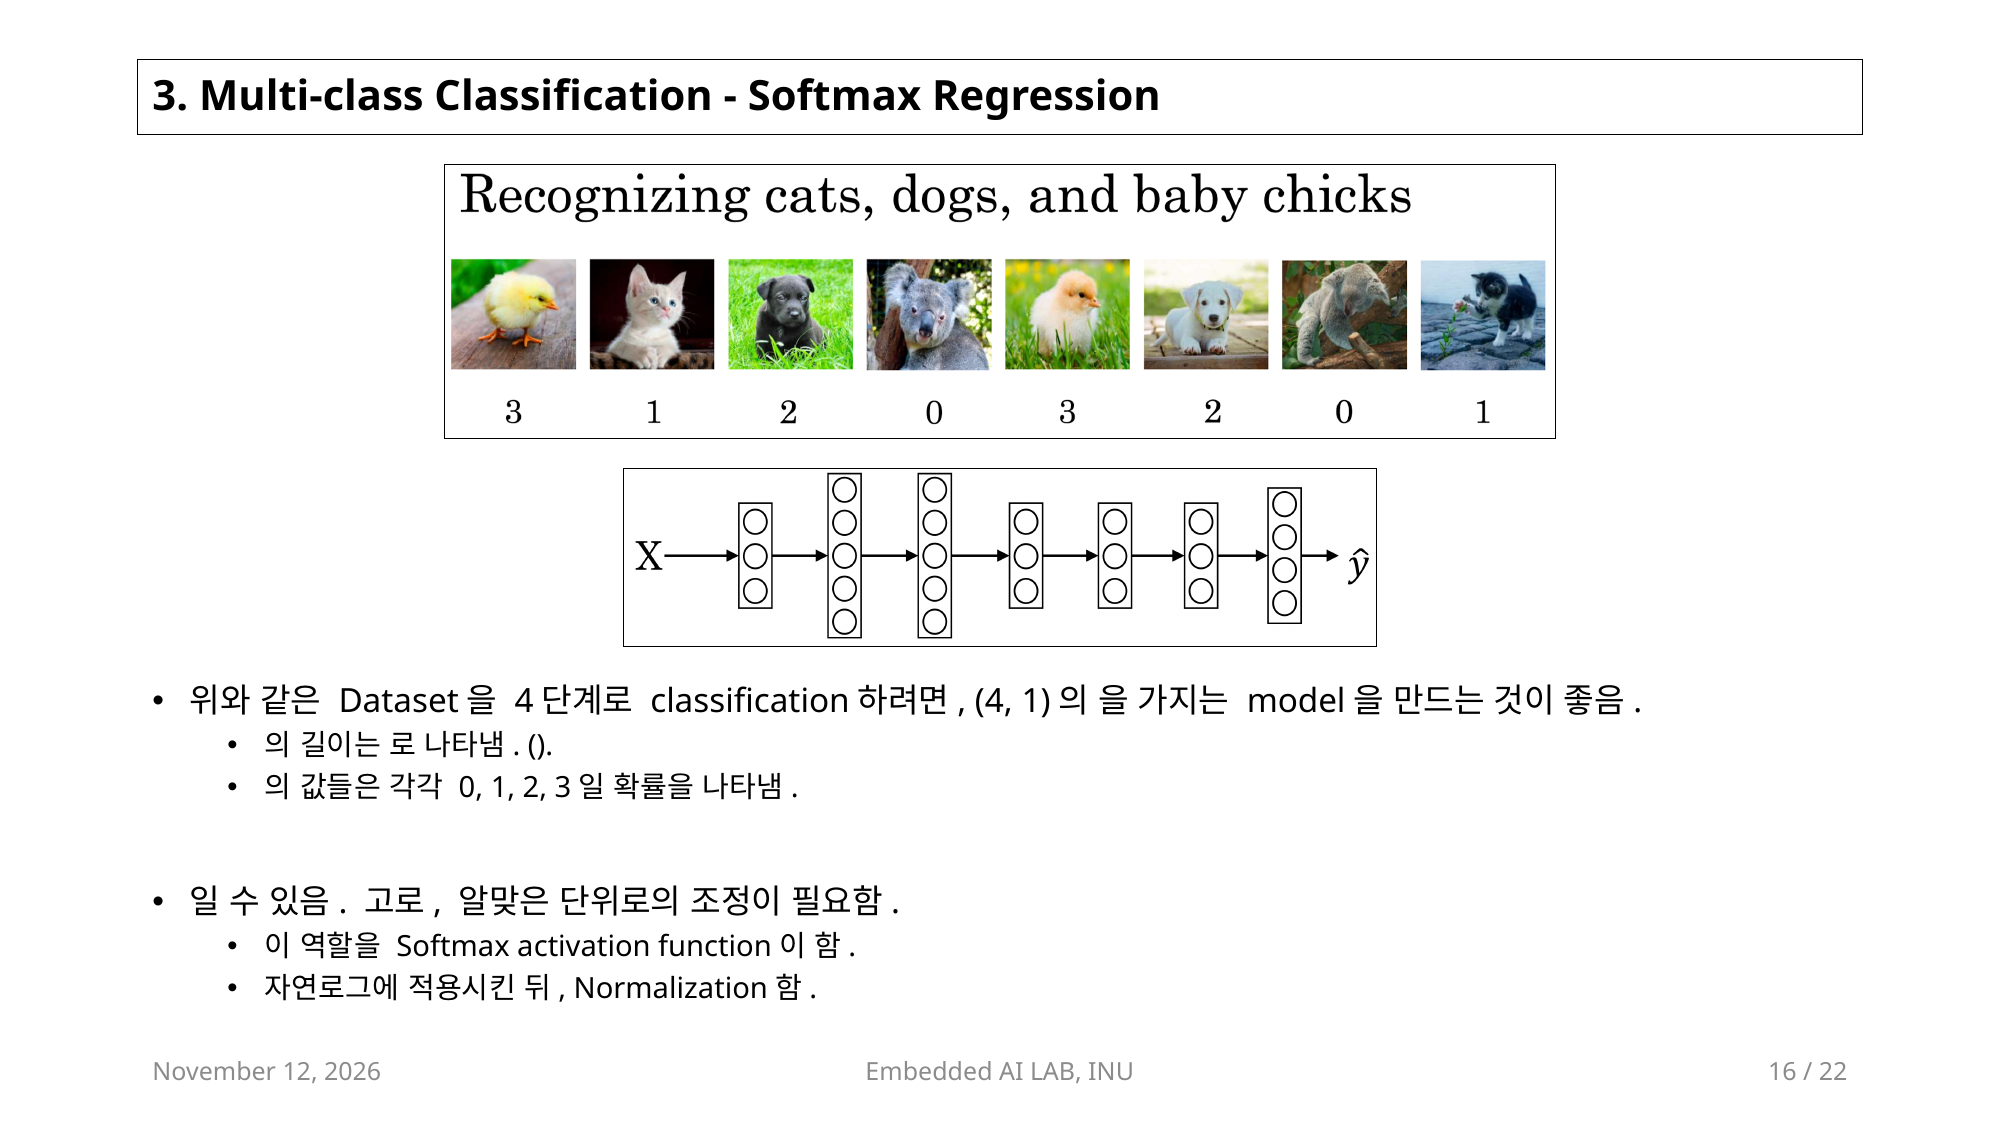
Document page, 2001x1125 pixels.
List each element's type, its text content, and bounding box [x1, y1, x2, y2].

slide_number 16 / 22 [1412, 1042, 1863, 1103]
footer Embedded AI LAB, INU [662, 1042, 1338, 1103]
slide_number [137, 1042, 588, 1103]
picture [623, 468, 1377, 647]
picture [444, 164, 1556, 439]
title 3. Multi-class Classification - Softmax Regression [137, 59, 1863, 135]
